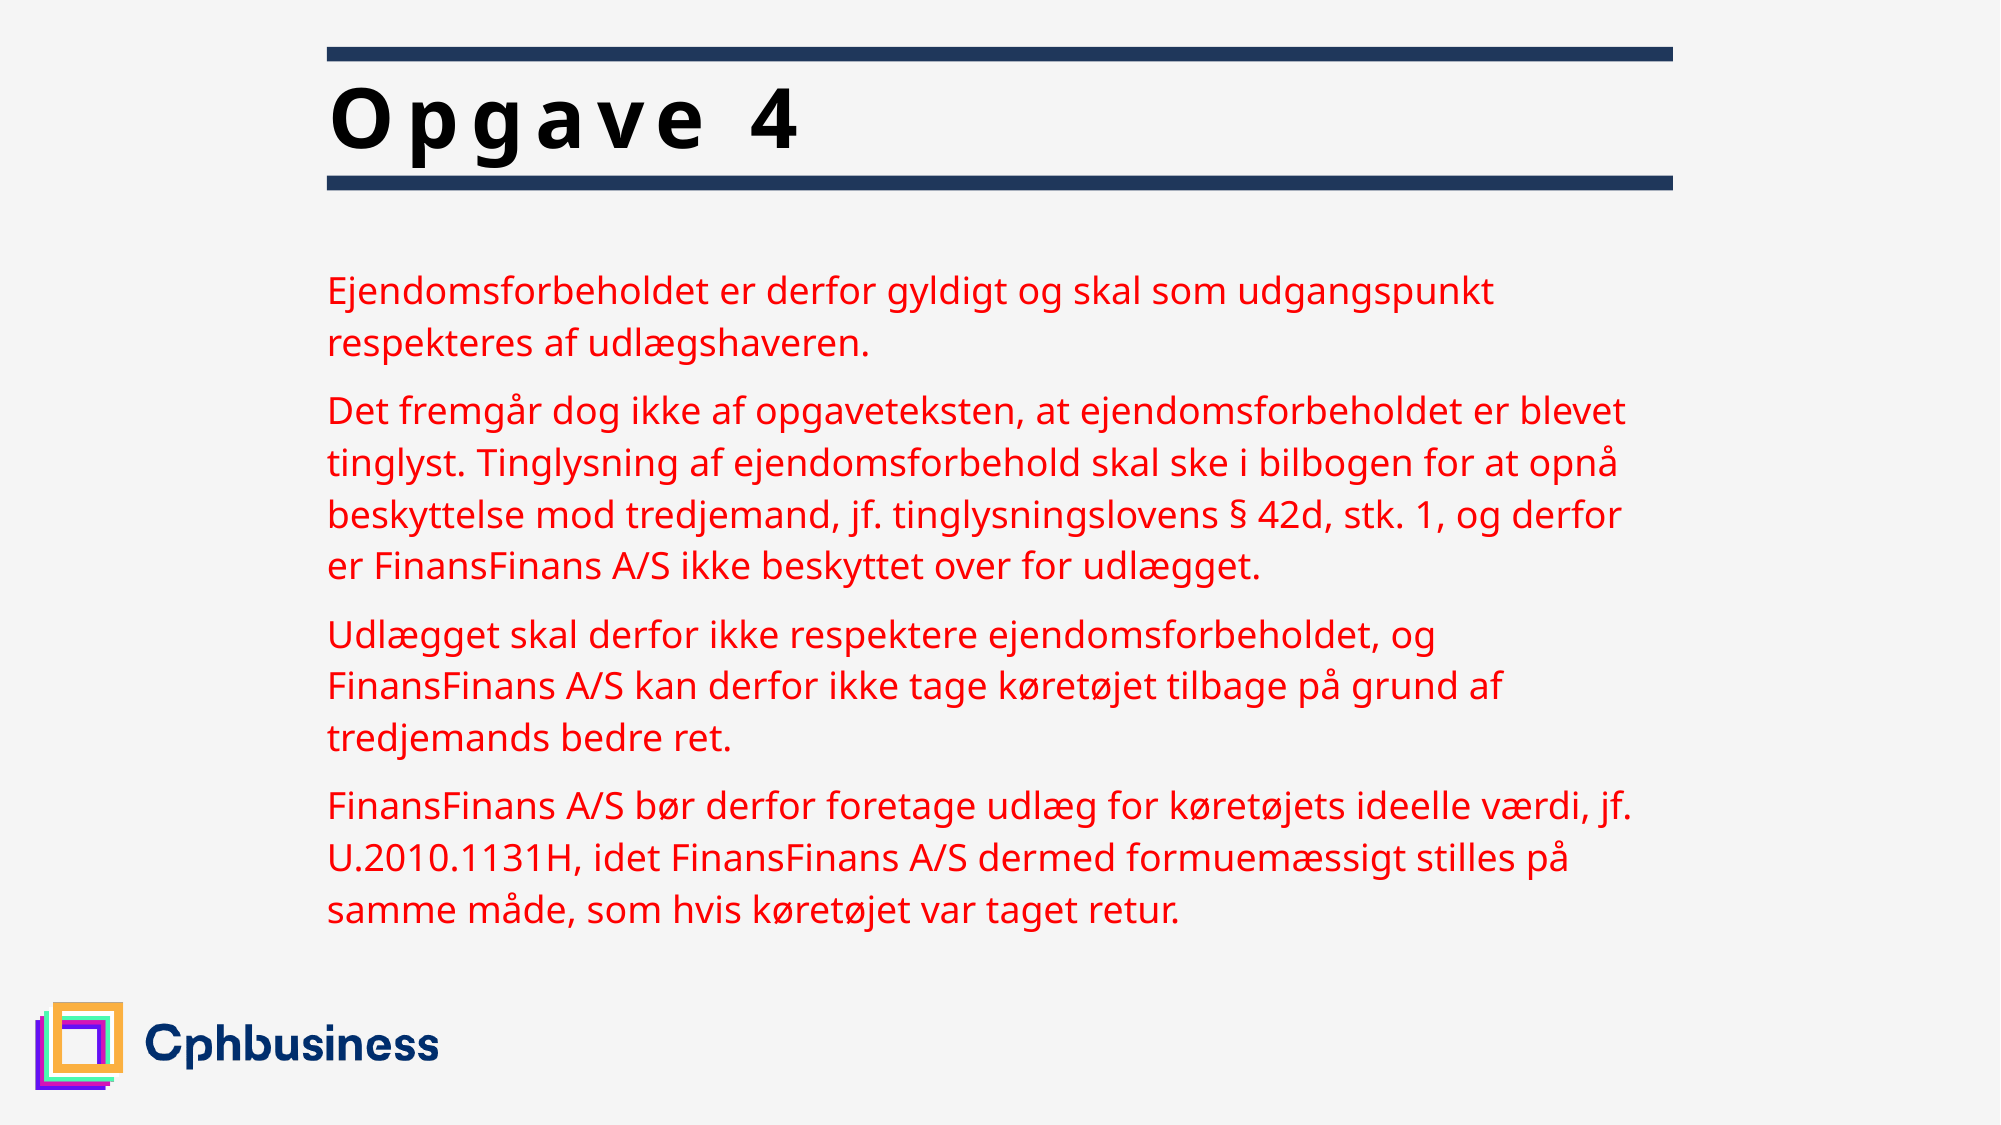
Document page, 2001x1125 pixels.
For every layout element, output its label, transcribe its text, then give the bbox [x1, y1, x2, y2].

picture [0, 967, 473, 1125]
text_box Ejendomsforbeholdet er derfor gyldigt og skal som udgangspunkt respekteres af udlægshaveren. Det fremgår dog ikke af opgaveteksten, at ejendomsforbeholdet er blevet tinglyst. Tinglysning af ejendomsforbehold skal ske i bilbogen for at opnå beskyttelse mod tredjemand, jf. tinglysningslovens § 42d, stk. 1, og derfor er FinansFinans A/S ikke beskyttet over for udlægget. Udlægget skal derfor ikke respektere ejendomsforbeholdet, og FinansFinans A/S kan derfor ikke tage køretøjet tilbage på grund af tredjemands bedre ret. FinansFinans A/S bør derfor foretage udlæg for køretøjets ideelle værdi, jf. U.2010.1131H, idet FinansFinans A/S dermed formuemæssigt stilles på samme måde, som hvis køretøjet var taget retur. [326, 230, 1673, 931]
text_box [326, 46, 1673, 62]
text_box [326, 175, 1673, 191]
title Opgave 4 [326, 25, 1729, 216]
